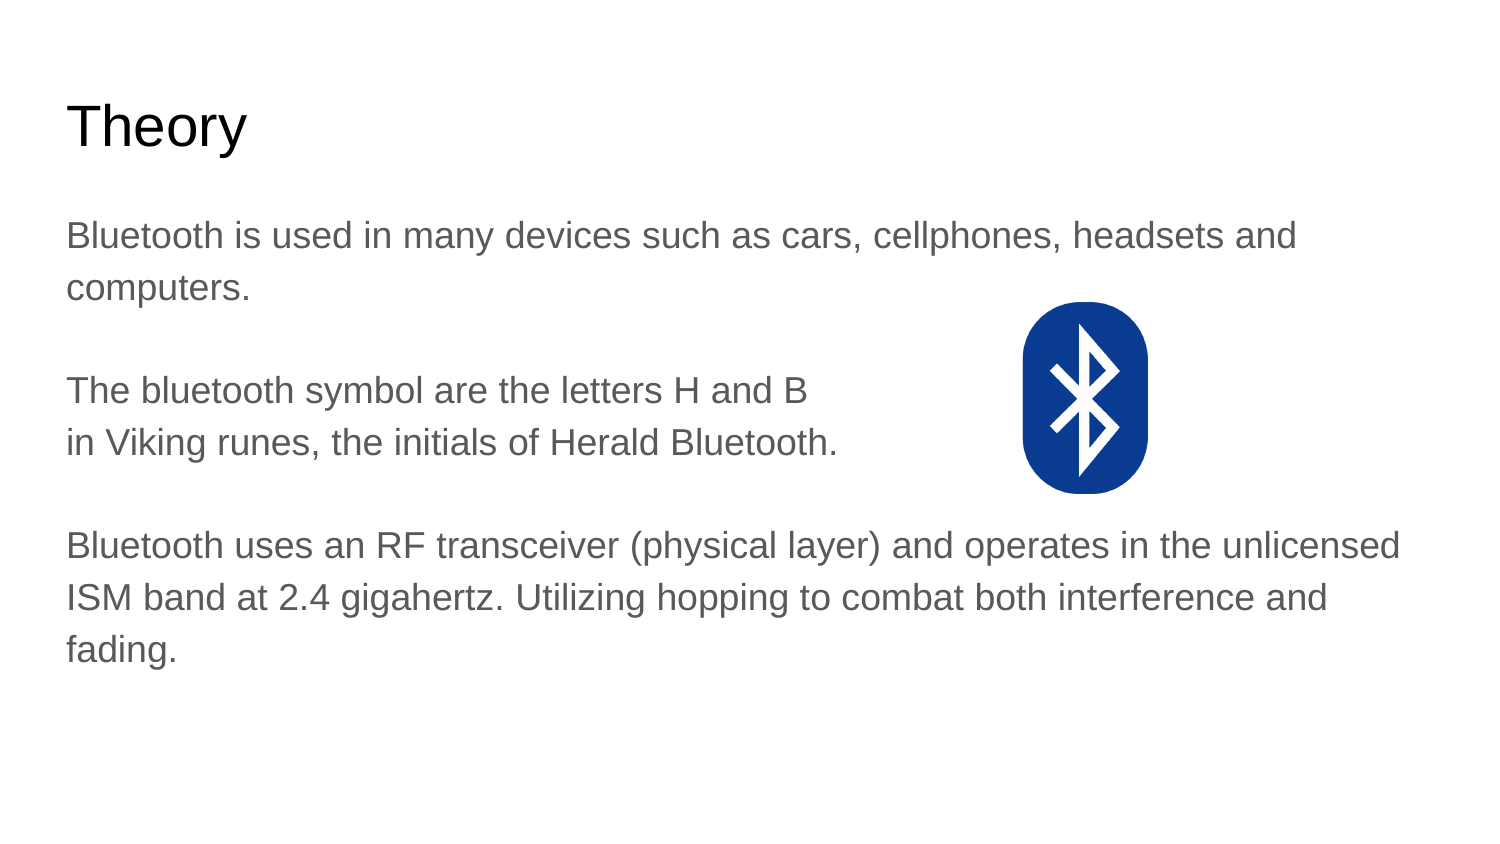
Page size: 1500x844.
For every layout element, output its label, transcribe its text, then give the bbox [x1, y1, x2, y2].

list Bluetooth is used in many devices such as cars, cellphones, headsets and computers. The bluetooth symbol are the letters H and B in Viking runes, the initials of Herald Bluetooth. Bluetooth uses an RF transceiver (physical layer) and operates in the unlicensed ISM band at 2.4 gigahertz. Utilizing hopping to combat both interference and fading. [51, 189, 1449, 750]
title Theory [51, 72, 1449, 167]
picture [893, 302, 1277, 495]
